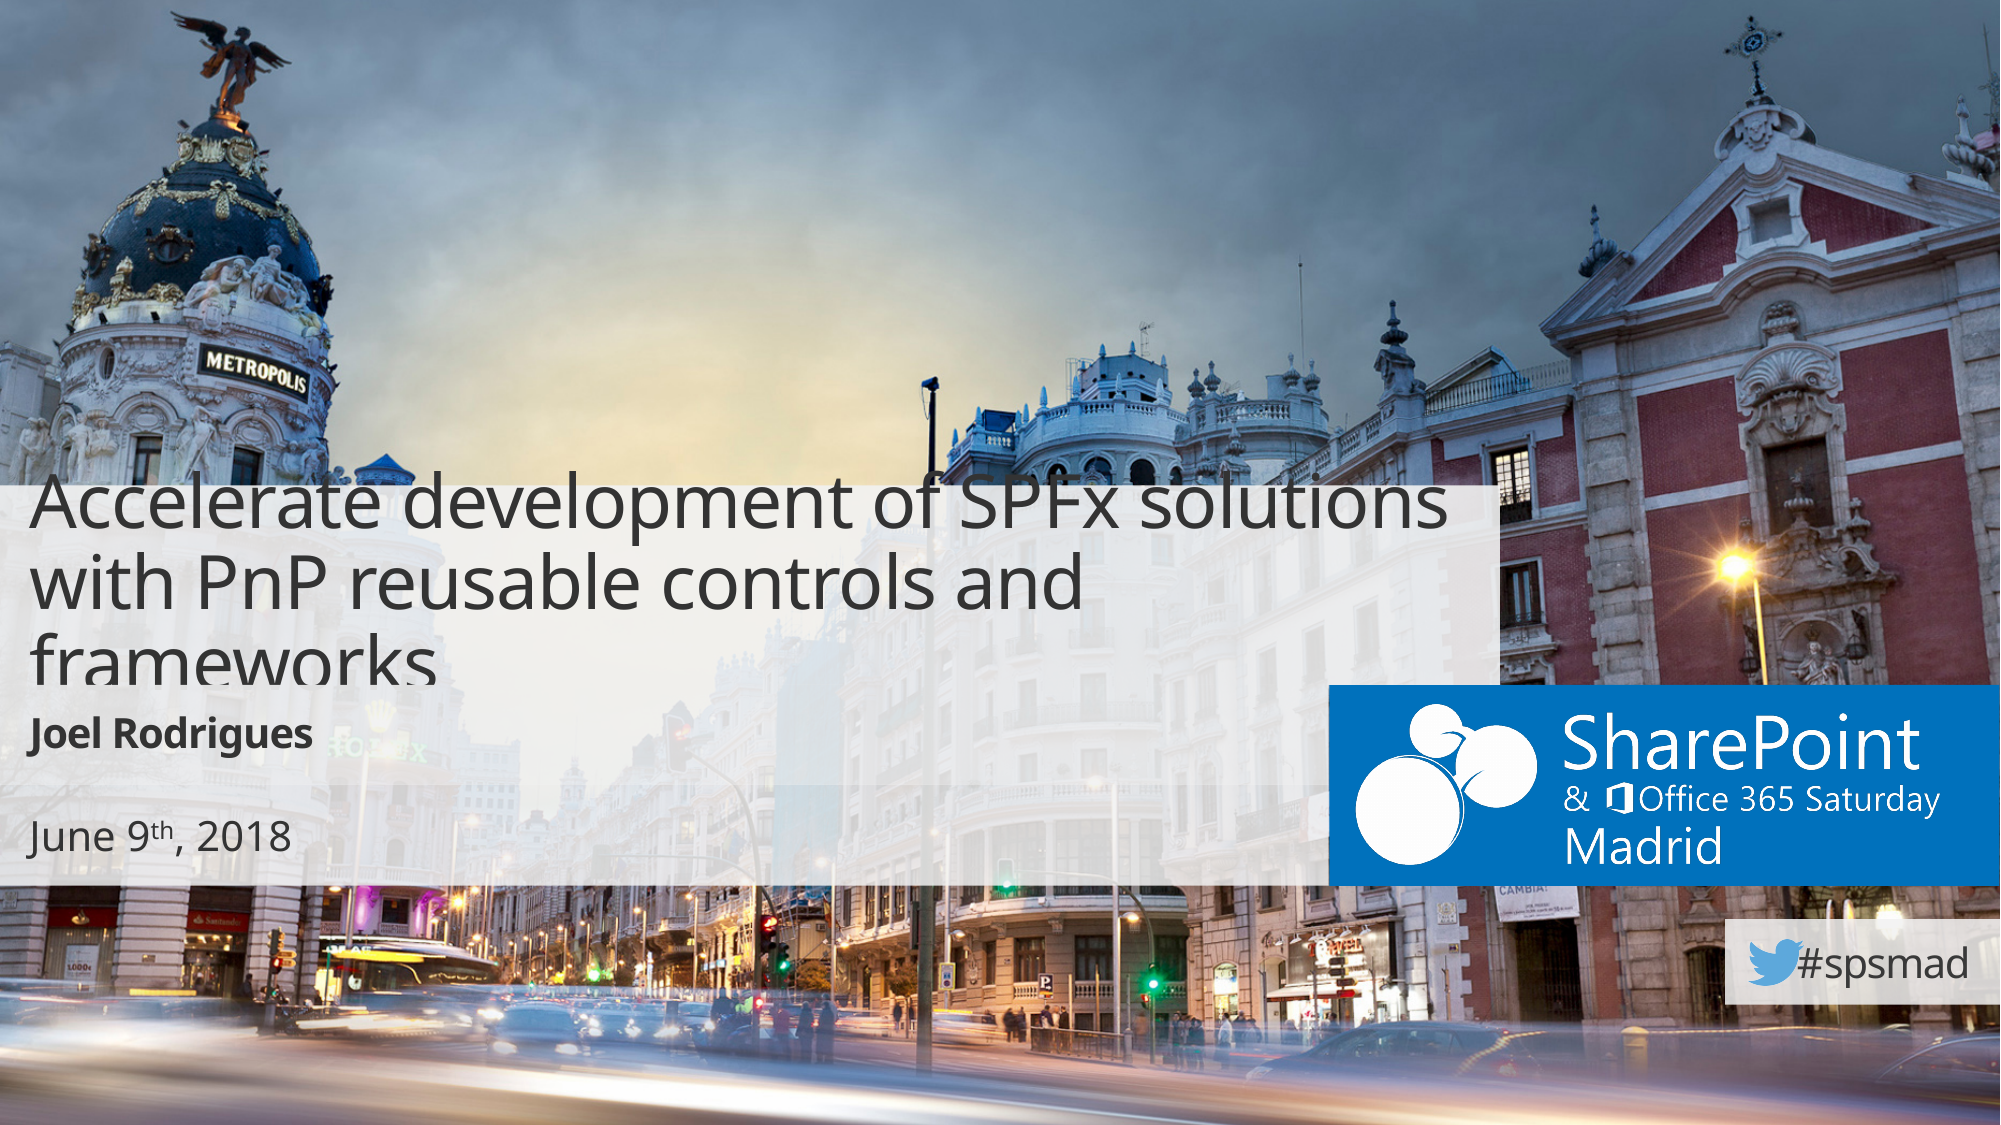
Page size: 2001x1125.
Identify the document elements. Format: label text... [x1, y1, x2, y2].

list Joel Rodrigues [0, 684, 1329, 785]
picture [1329, 685, 1965, 885]
picture [0, 886, 2000, 1125]
picture [0, 0, 2000, 684]
list Accelerate development of SPFx solutions with PnP reusable controls and frameworks [0, 485, 1500, 685]
picture [1747, 939, 1805, 986]
